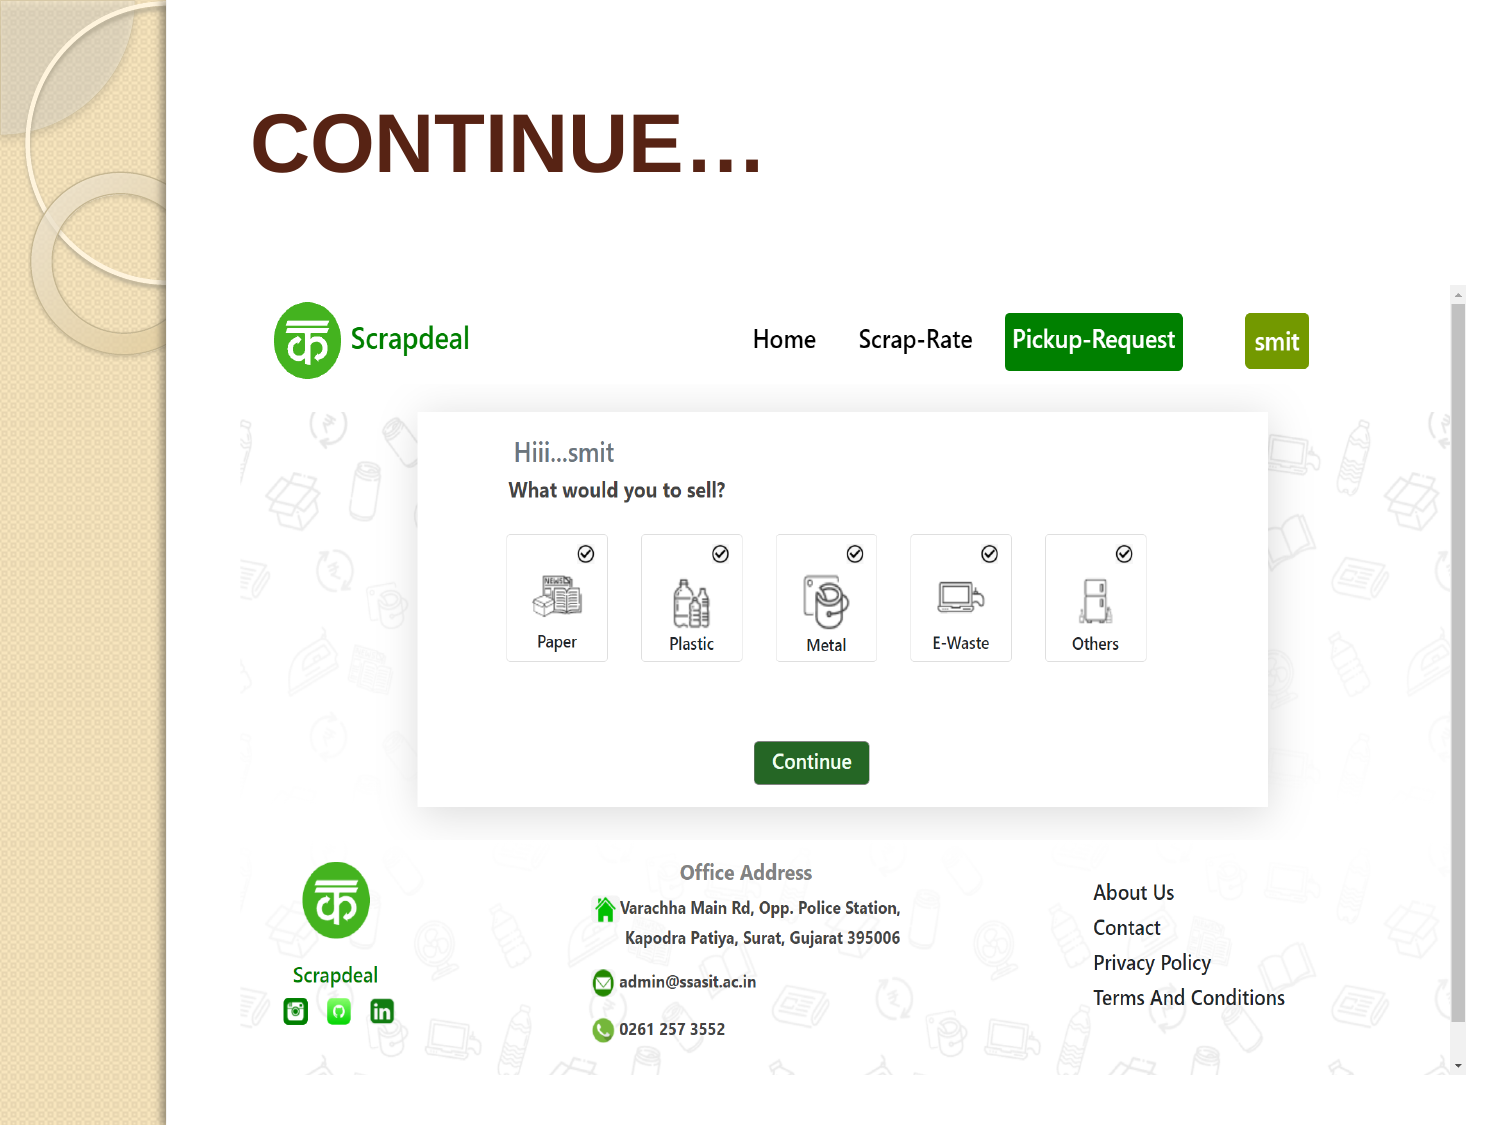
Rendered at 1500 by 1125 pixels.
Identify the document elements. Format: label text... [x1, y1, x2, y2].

title CONTINUE… [235, 45, 1466, 233]
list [235, 284, 1466, 1076]
